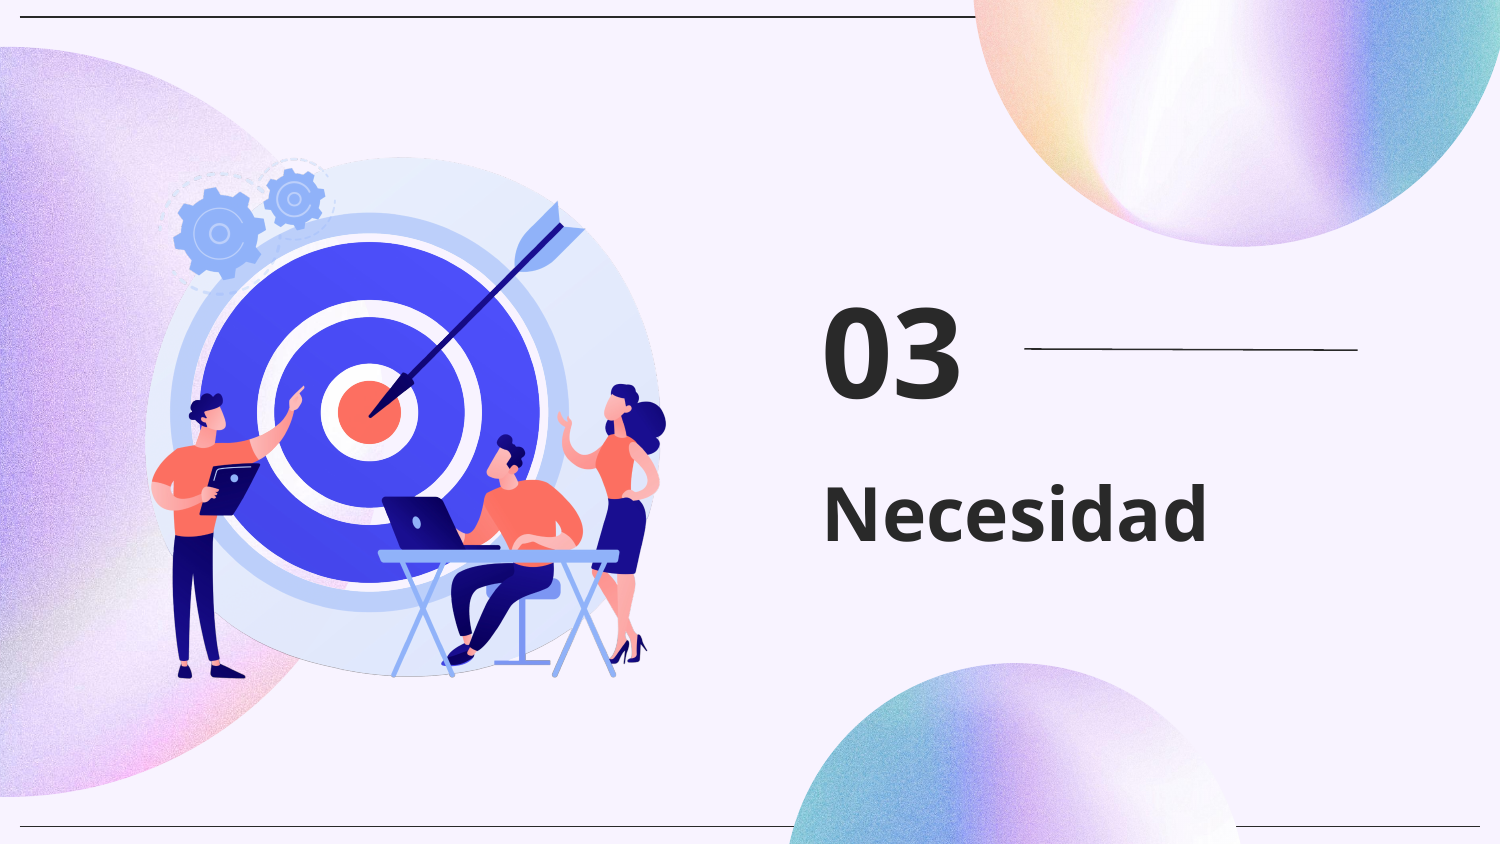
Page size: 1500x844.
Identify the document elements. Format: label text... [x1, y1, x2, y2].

picture [0, 46, 751, 797]
picture [789, 663, 1241, 844]
title Necesidad [806, 451, 1383, 564]
title 03 [806, 279, 1025, 418]
picture [973, 0, 1500, 247]
